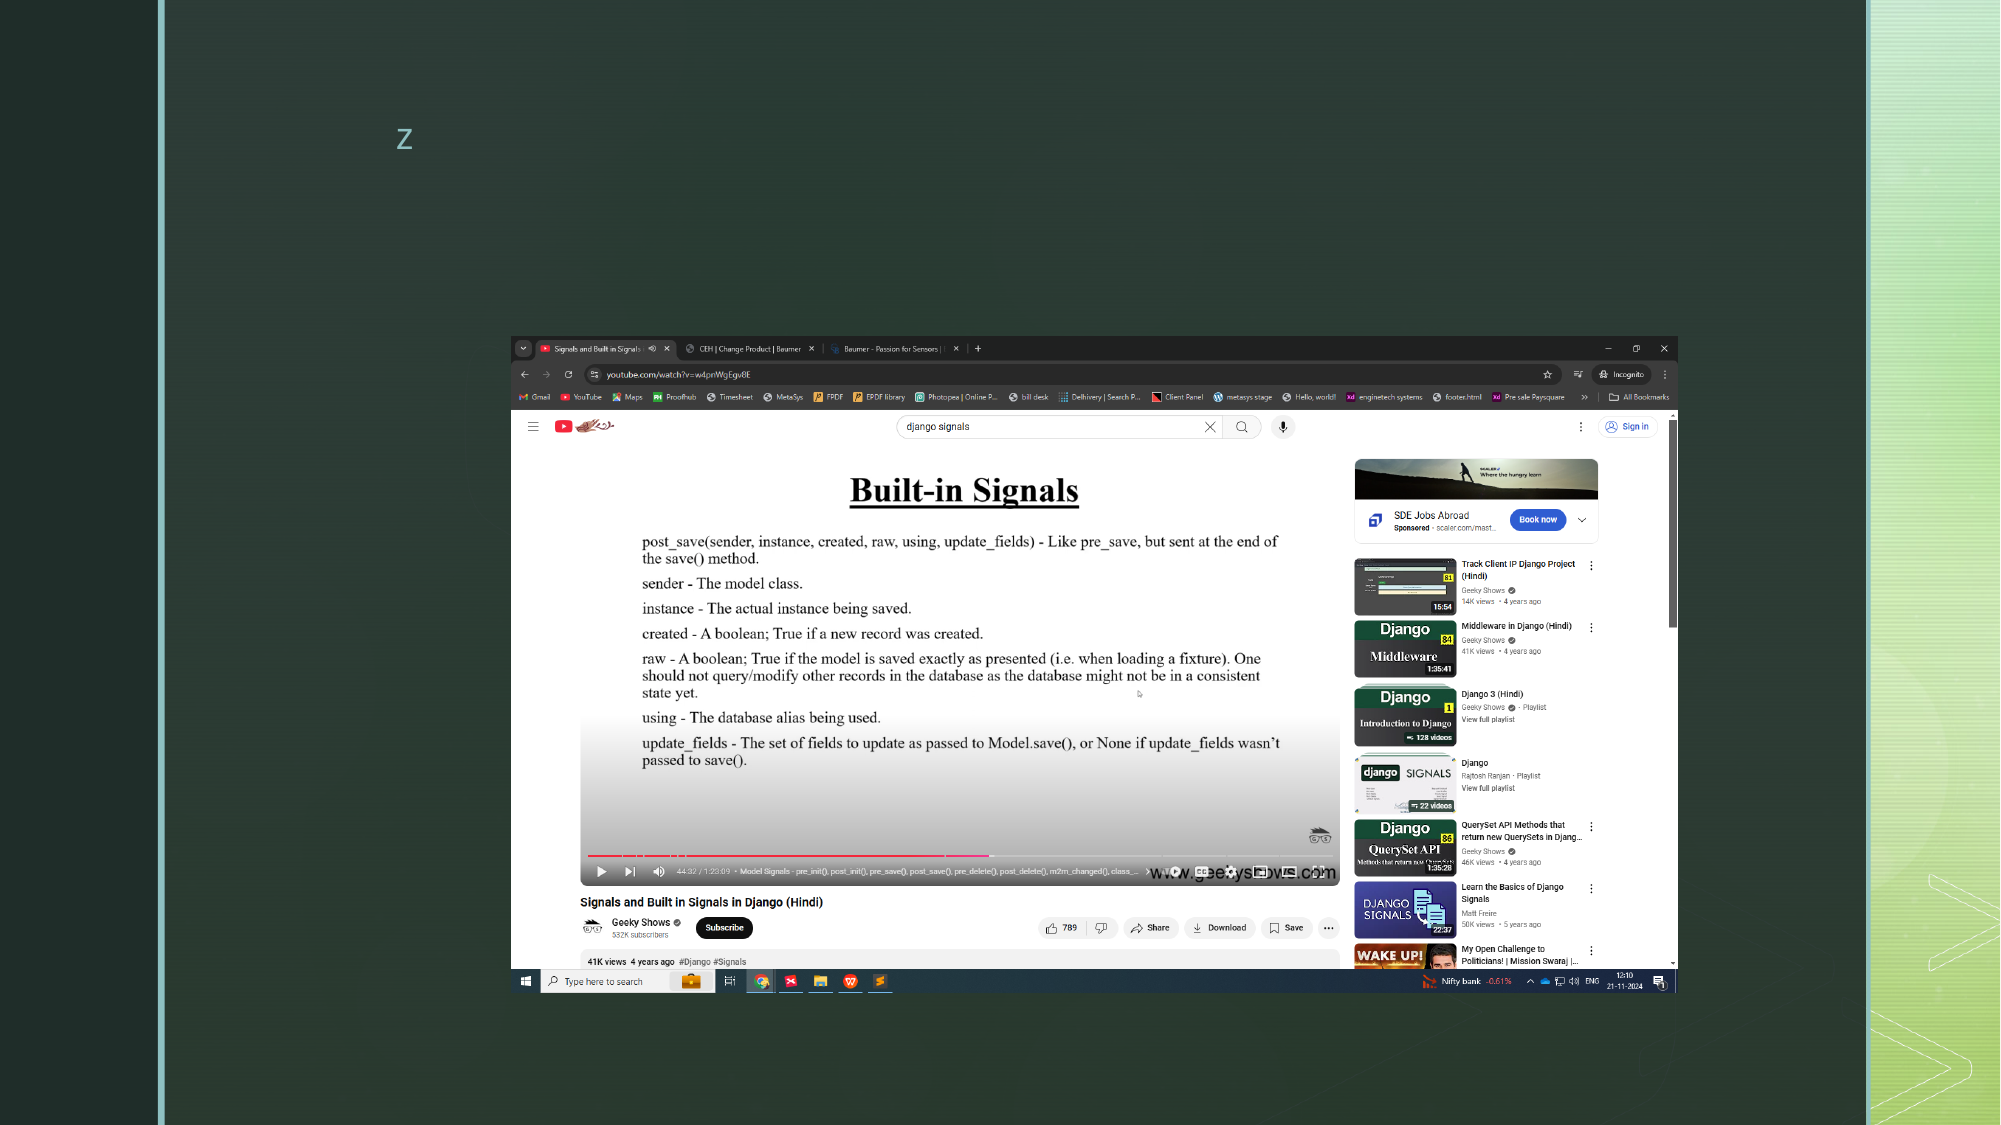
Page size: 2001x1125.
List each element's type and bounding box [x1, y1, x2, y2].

list [511, 336, 1678, 993]
picture [1871, 0, 2001, 1125]
